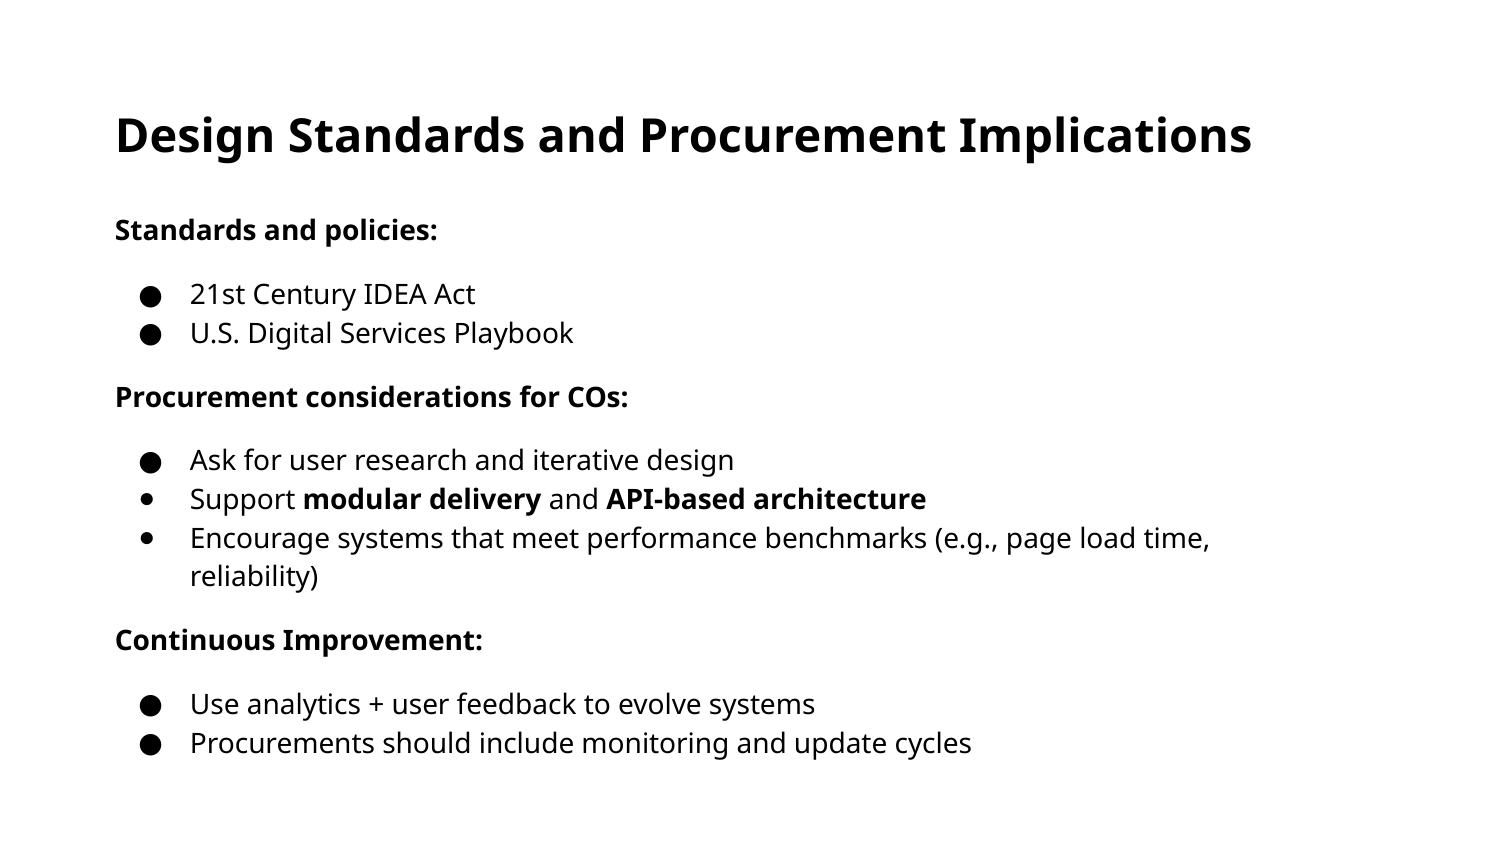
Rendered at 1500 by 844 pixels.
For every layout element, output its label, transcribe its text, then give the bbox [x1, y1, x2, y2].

text_box Standards and policies: 21st Century IDEA Act U.S. Digital Services Playbook Procurement considerations for COs: Ask for user research and iterative design Support modular delivery and API-based architecture Encourage systems that meet performance benchmarks (e.g., page load time, reliability) Continuous Improvement: Use analytics + user feedback to evolve systems Procurements should include monitoring and update cycles [99, 230, 1353, 793]
text_box [99, 157, 655, 213]
title Design Standards and Procurement Implications [99, 99, 1315, 157]
